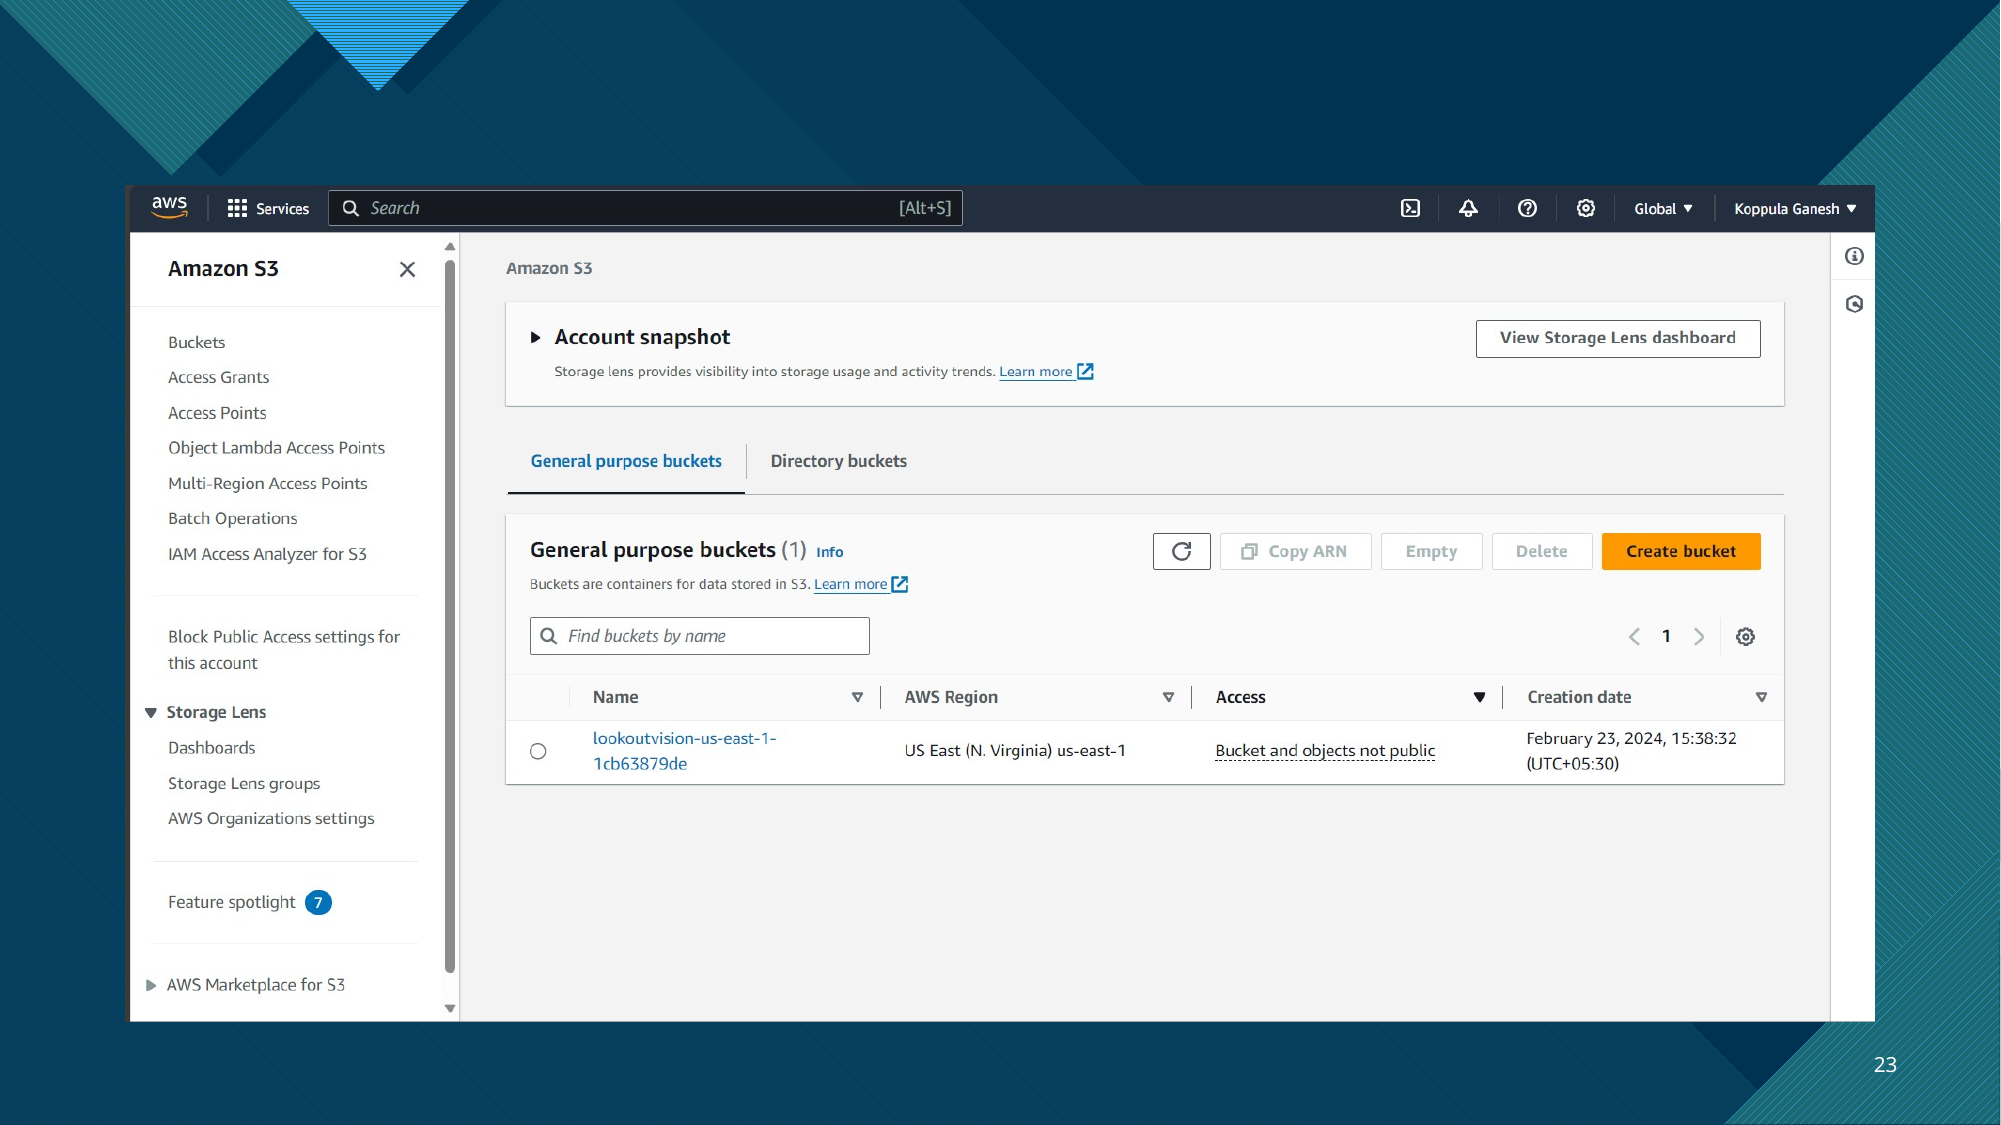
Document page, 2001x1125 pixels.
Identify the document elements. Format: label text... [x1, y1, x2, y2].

picture [126, 185, 1875, 1022]
slide_number 23 [1845, 1035, 1913, 1096]
